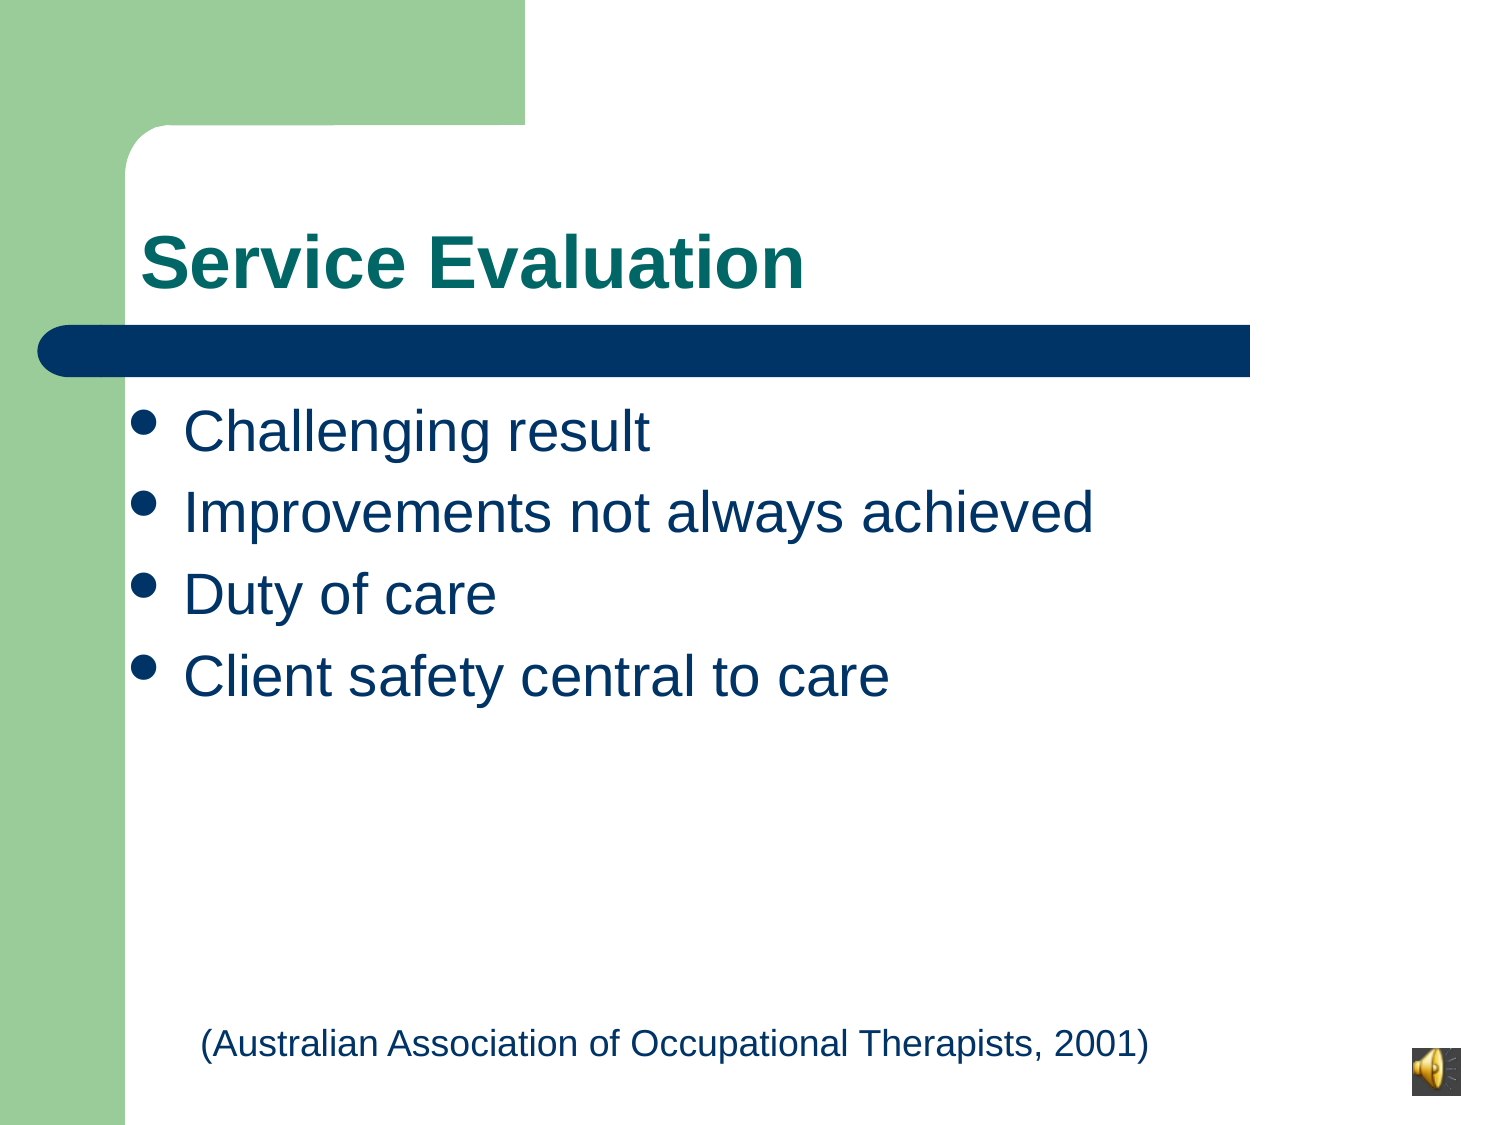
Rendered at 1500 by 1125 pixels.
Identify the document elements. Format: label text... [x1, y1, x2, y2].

list Challenging result Improvements not always achieved Duty of care Client safety central to care [111, 385, 1375, 997]
picture [1411, 1046, 1462, 1098]
text_box (Australian Association of Occupational Therapists, 2001) [185, 1011, 1165, 1072]
title Service Evaluation [124, 124, 1426, 313]
